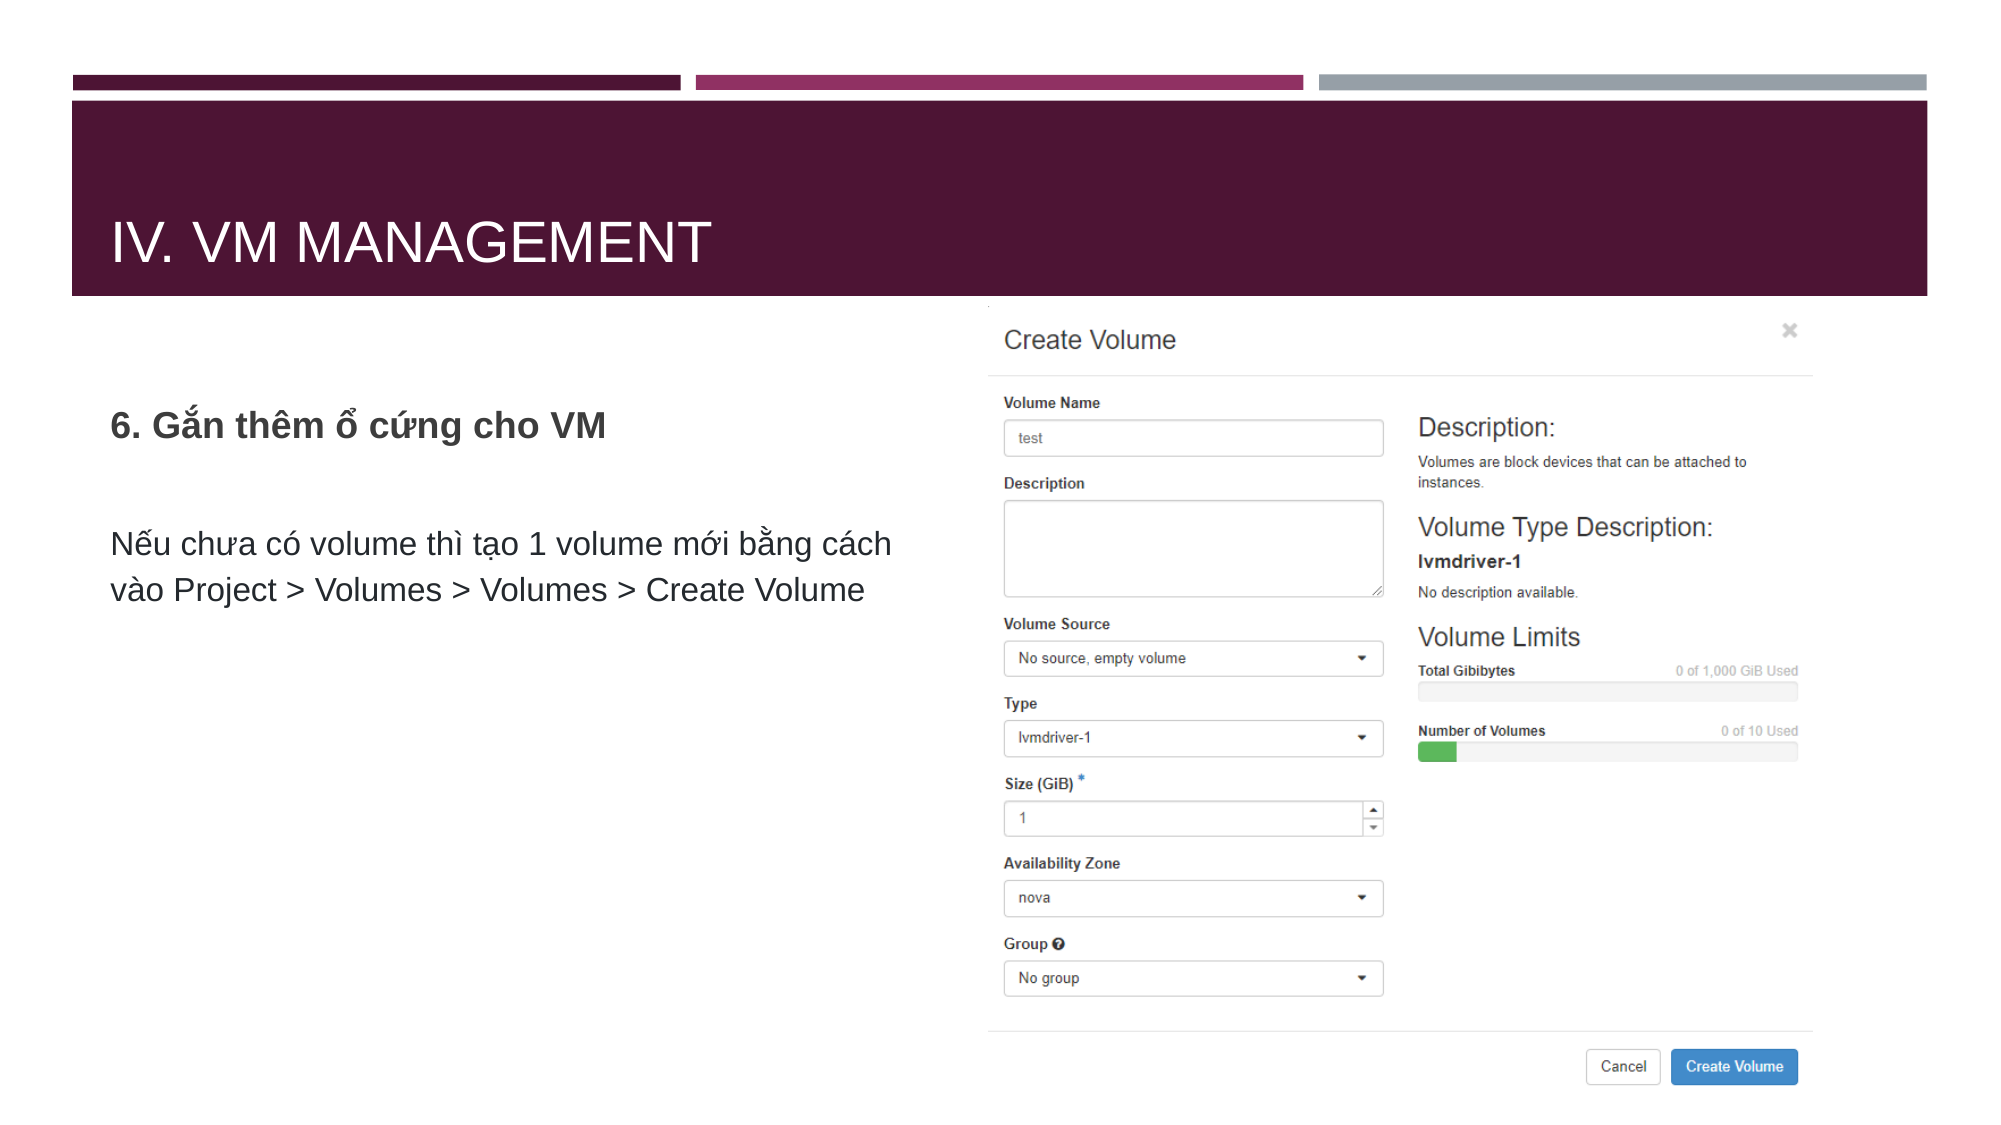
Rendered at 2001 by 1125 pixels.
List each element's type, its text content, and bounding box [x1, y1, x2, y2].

title IV. VM MANAGEMENT [95, 115, 1905, 282]
list 6. Gắn thêm ổ cứng cho VM Nếu chưa có volume thì tạo 1 volume mới bằng cách vào Project > Volumes > Volumes > Create Volume [95, 349, 964, 1105]
picture [988, 306, 1813, 1101]
